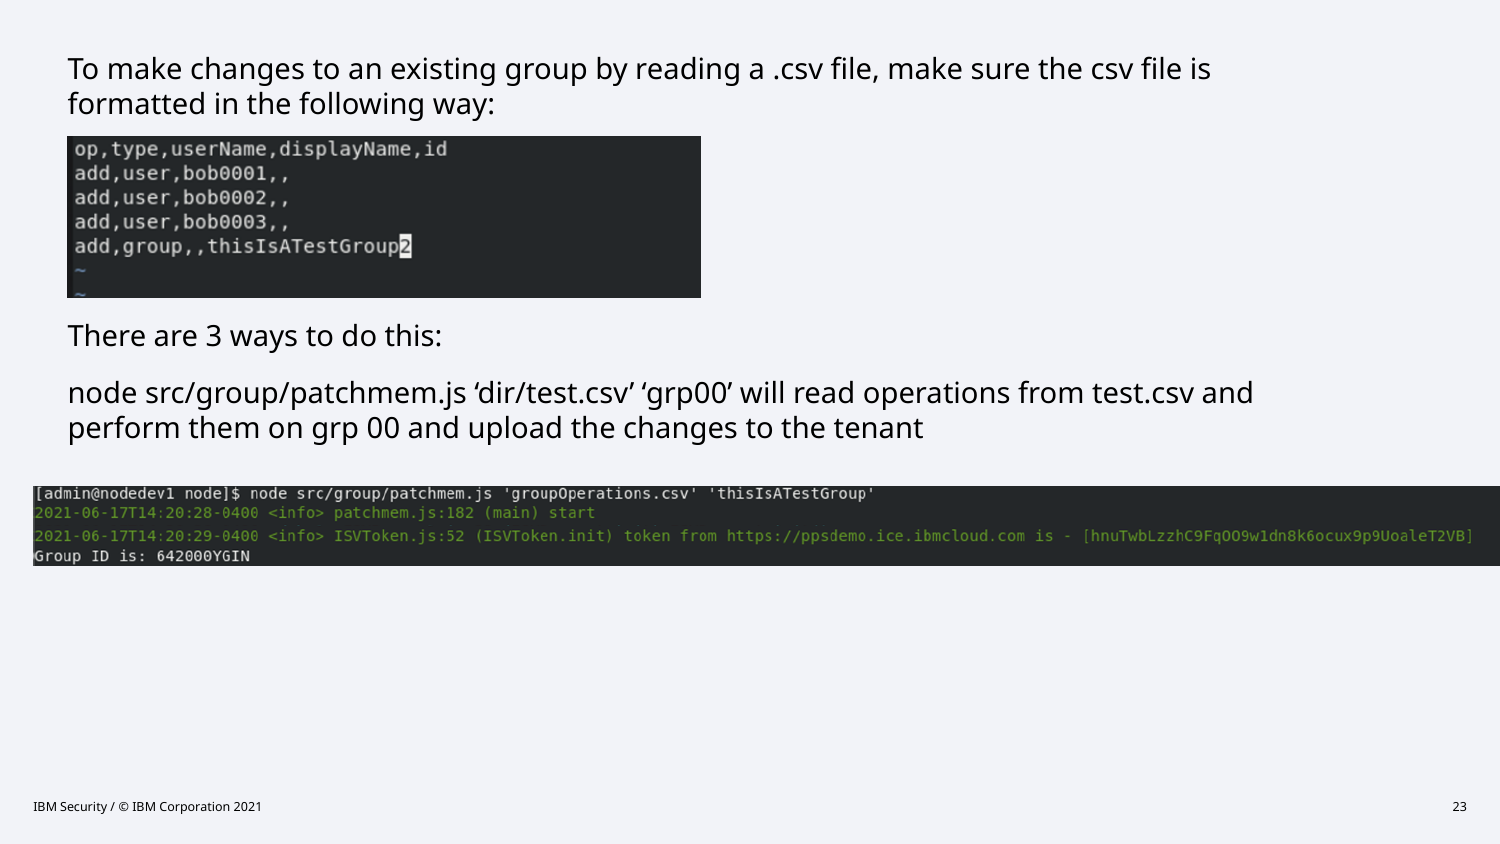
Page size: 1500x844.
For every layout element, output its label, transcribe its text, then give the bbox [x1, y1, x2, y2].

footer IBM Security / © IBM Corporation 2021 [33, 793, 716, 821]
list To make changes to an existing group by reading a .csv file, make sure the csv file is formatted in the following way: There are 3 ways to do this: node src/group/patchmem.js ‘dir/test.csv’ ‘grp00’ will read operations from test.csv and perform them on grp 00 and upload the changes to the tenant [67, 50, 1327, 485]
picture [67, 136, 701, 298]
slide_number 23 [1369, 793, 1467, 821]
picture [32, 486, 1500, 567]
